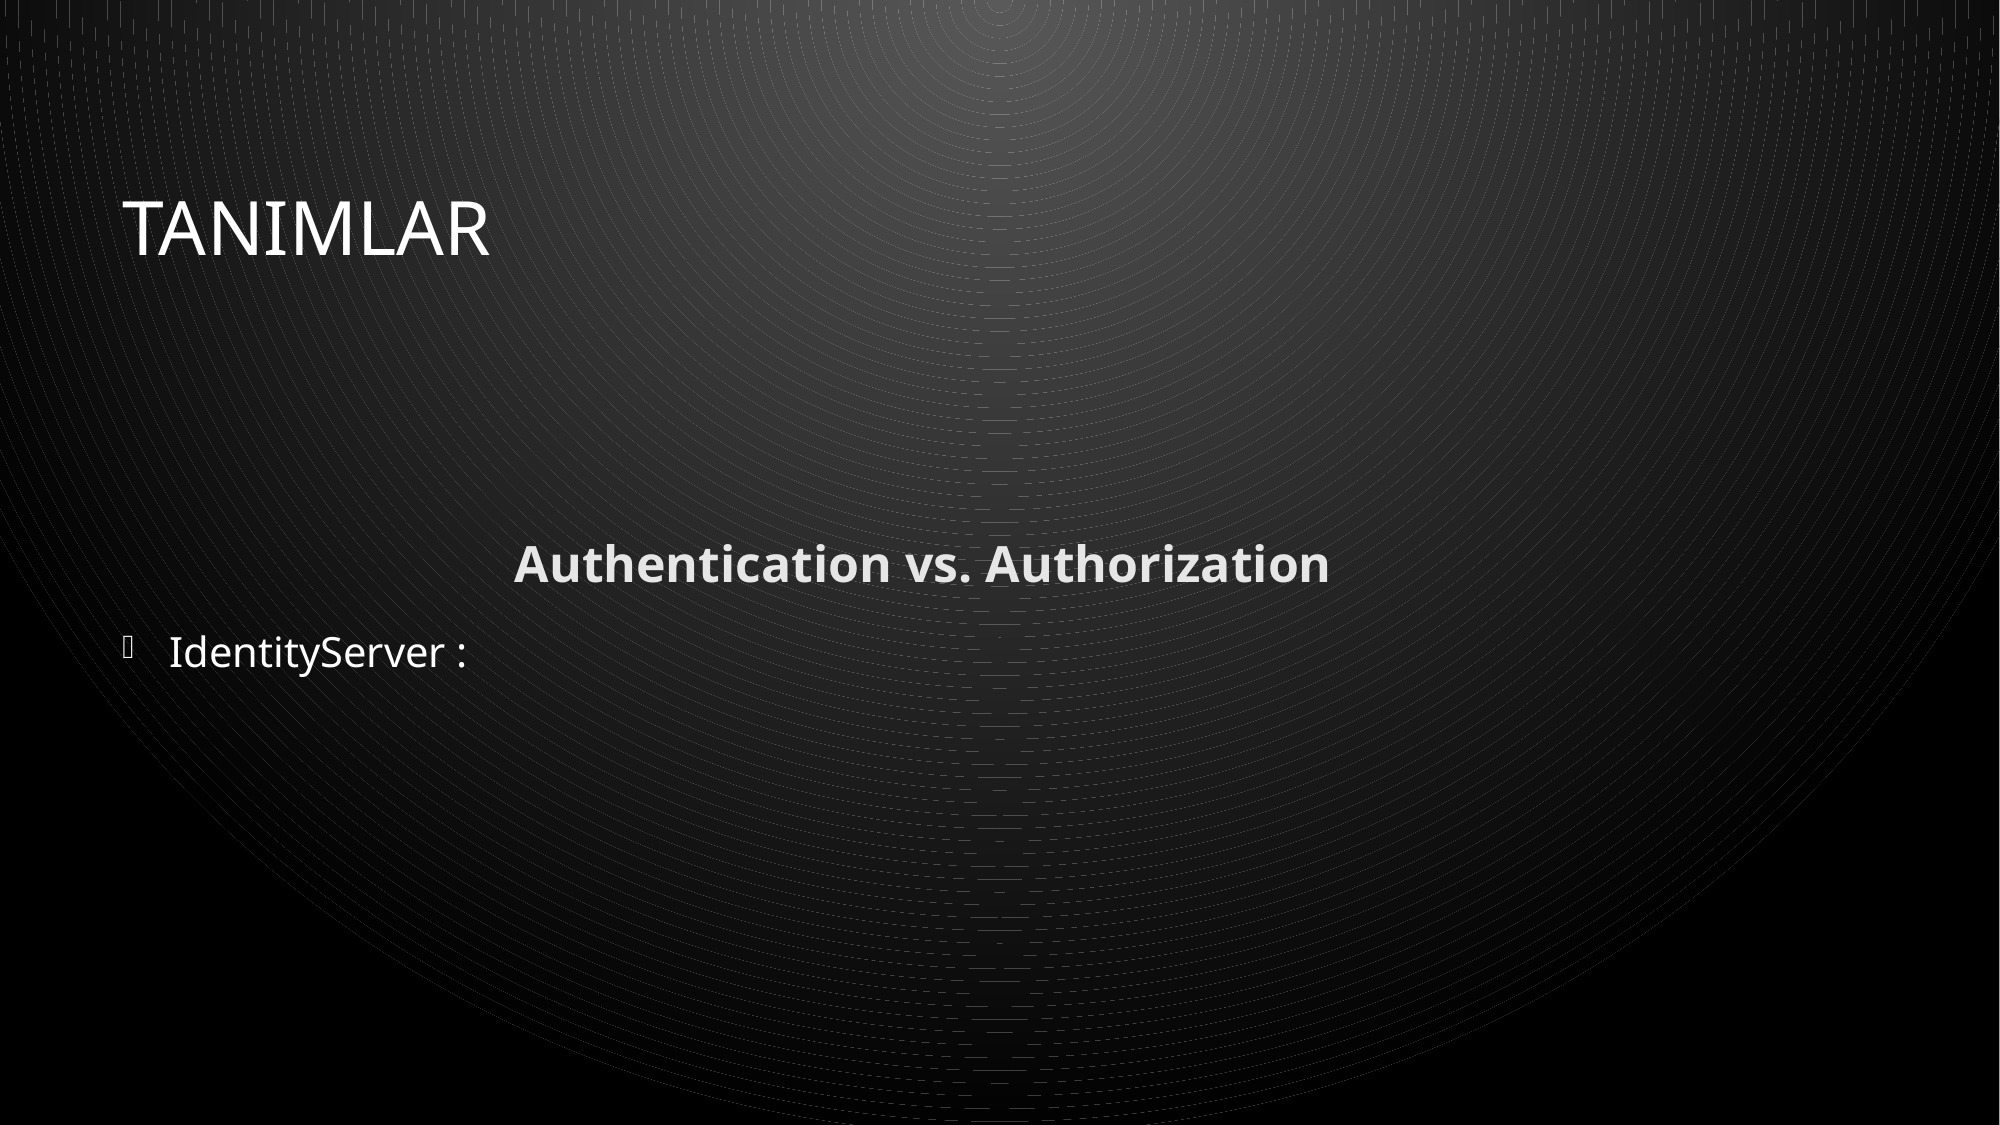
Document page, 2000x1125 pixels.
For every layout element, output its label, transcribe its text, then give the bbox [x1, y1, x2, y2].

text_box Authentication vs. Authorization [500, 524, 1500, 600]
title Tanimlar [107, 101, 1507, 290]
list IdentityServer : [107, 290, 1507, 1012]
